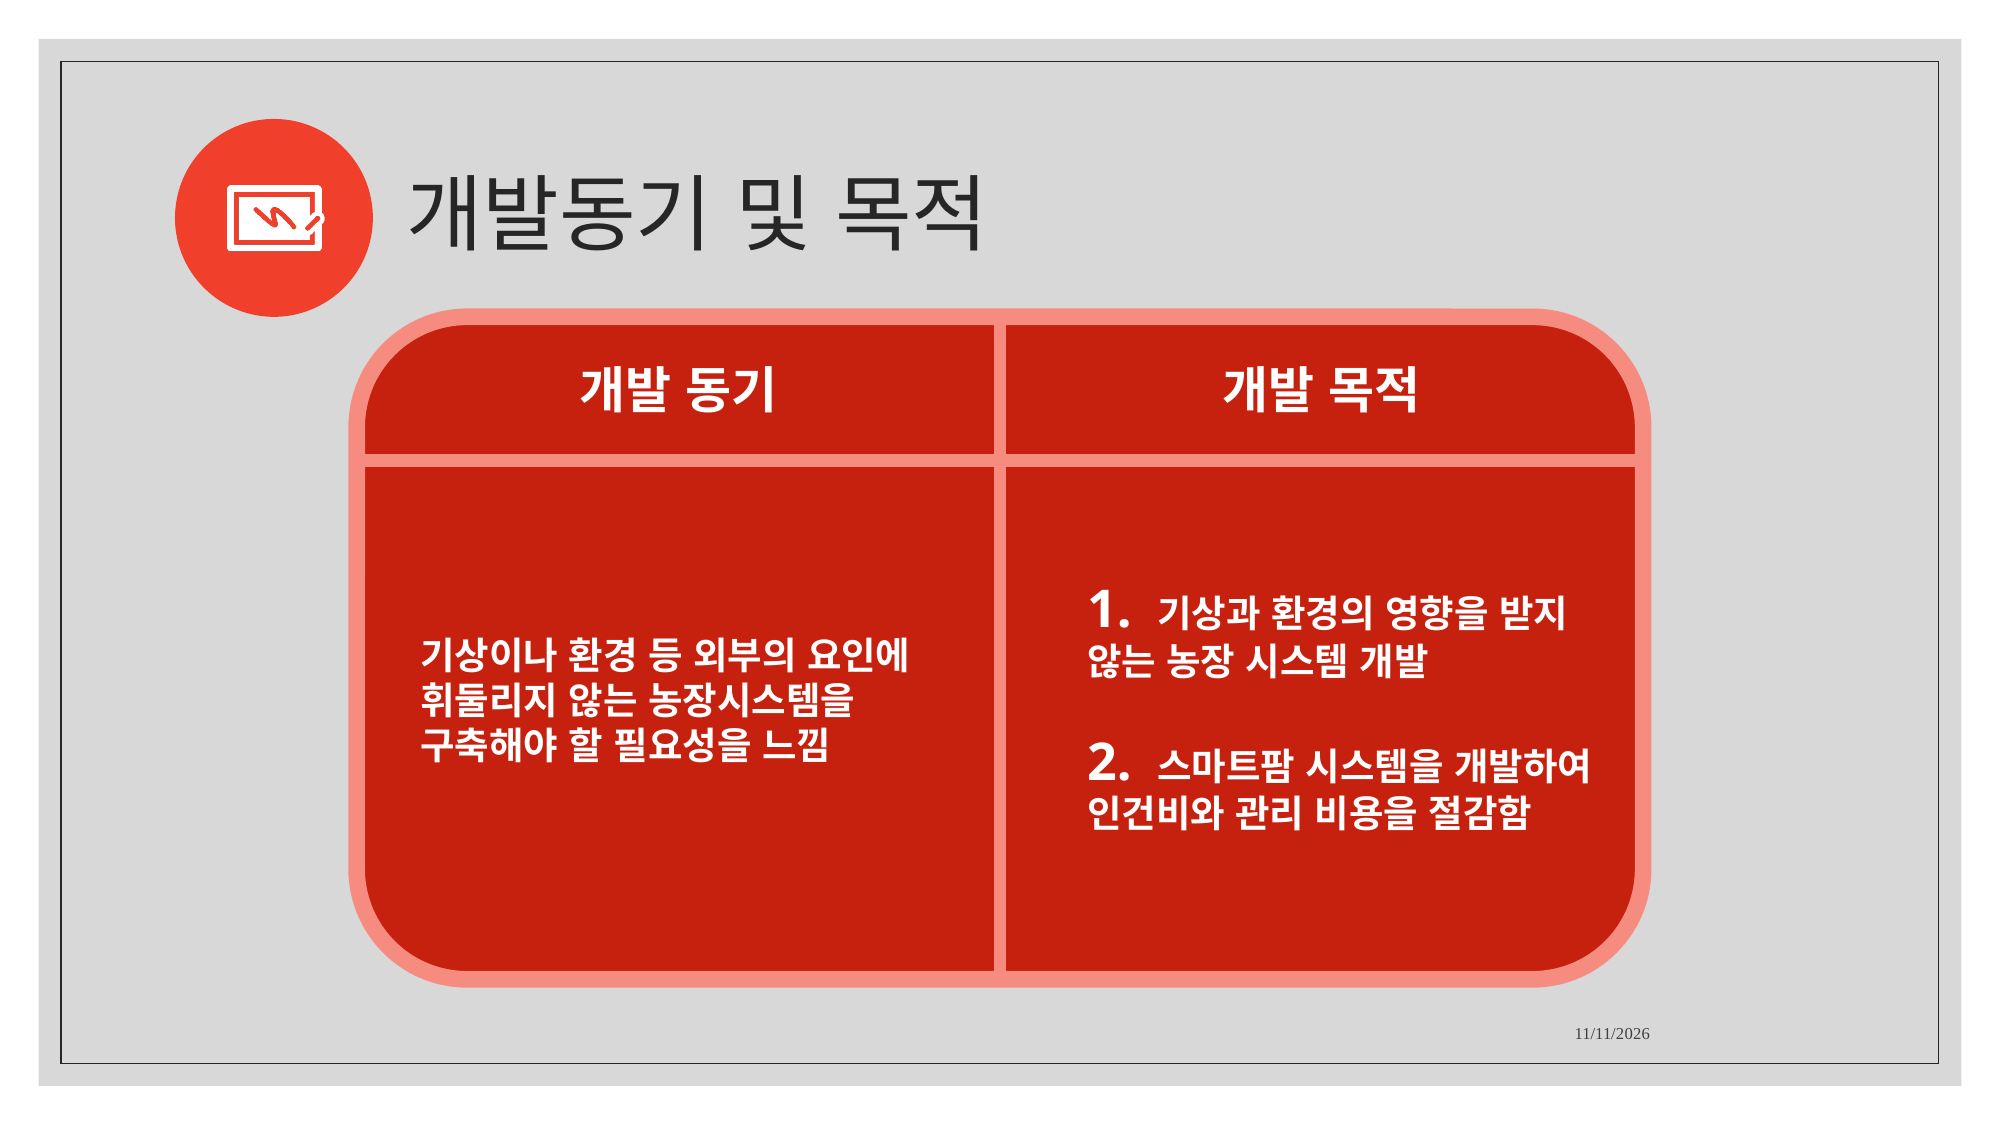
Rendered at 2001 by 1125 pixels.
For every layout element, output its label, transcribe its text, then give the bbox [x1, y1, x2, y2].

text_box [174, 118, 373, 317]
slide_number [1190, 990, 1665, 1050]
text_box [330, 316, 1644, 980]
title 개발동기 및 목적 [174, 105, 1825, 331]
